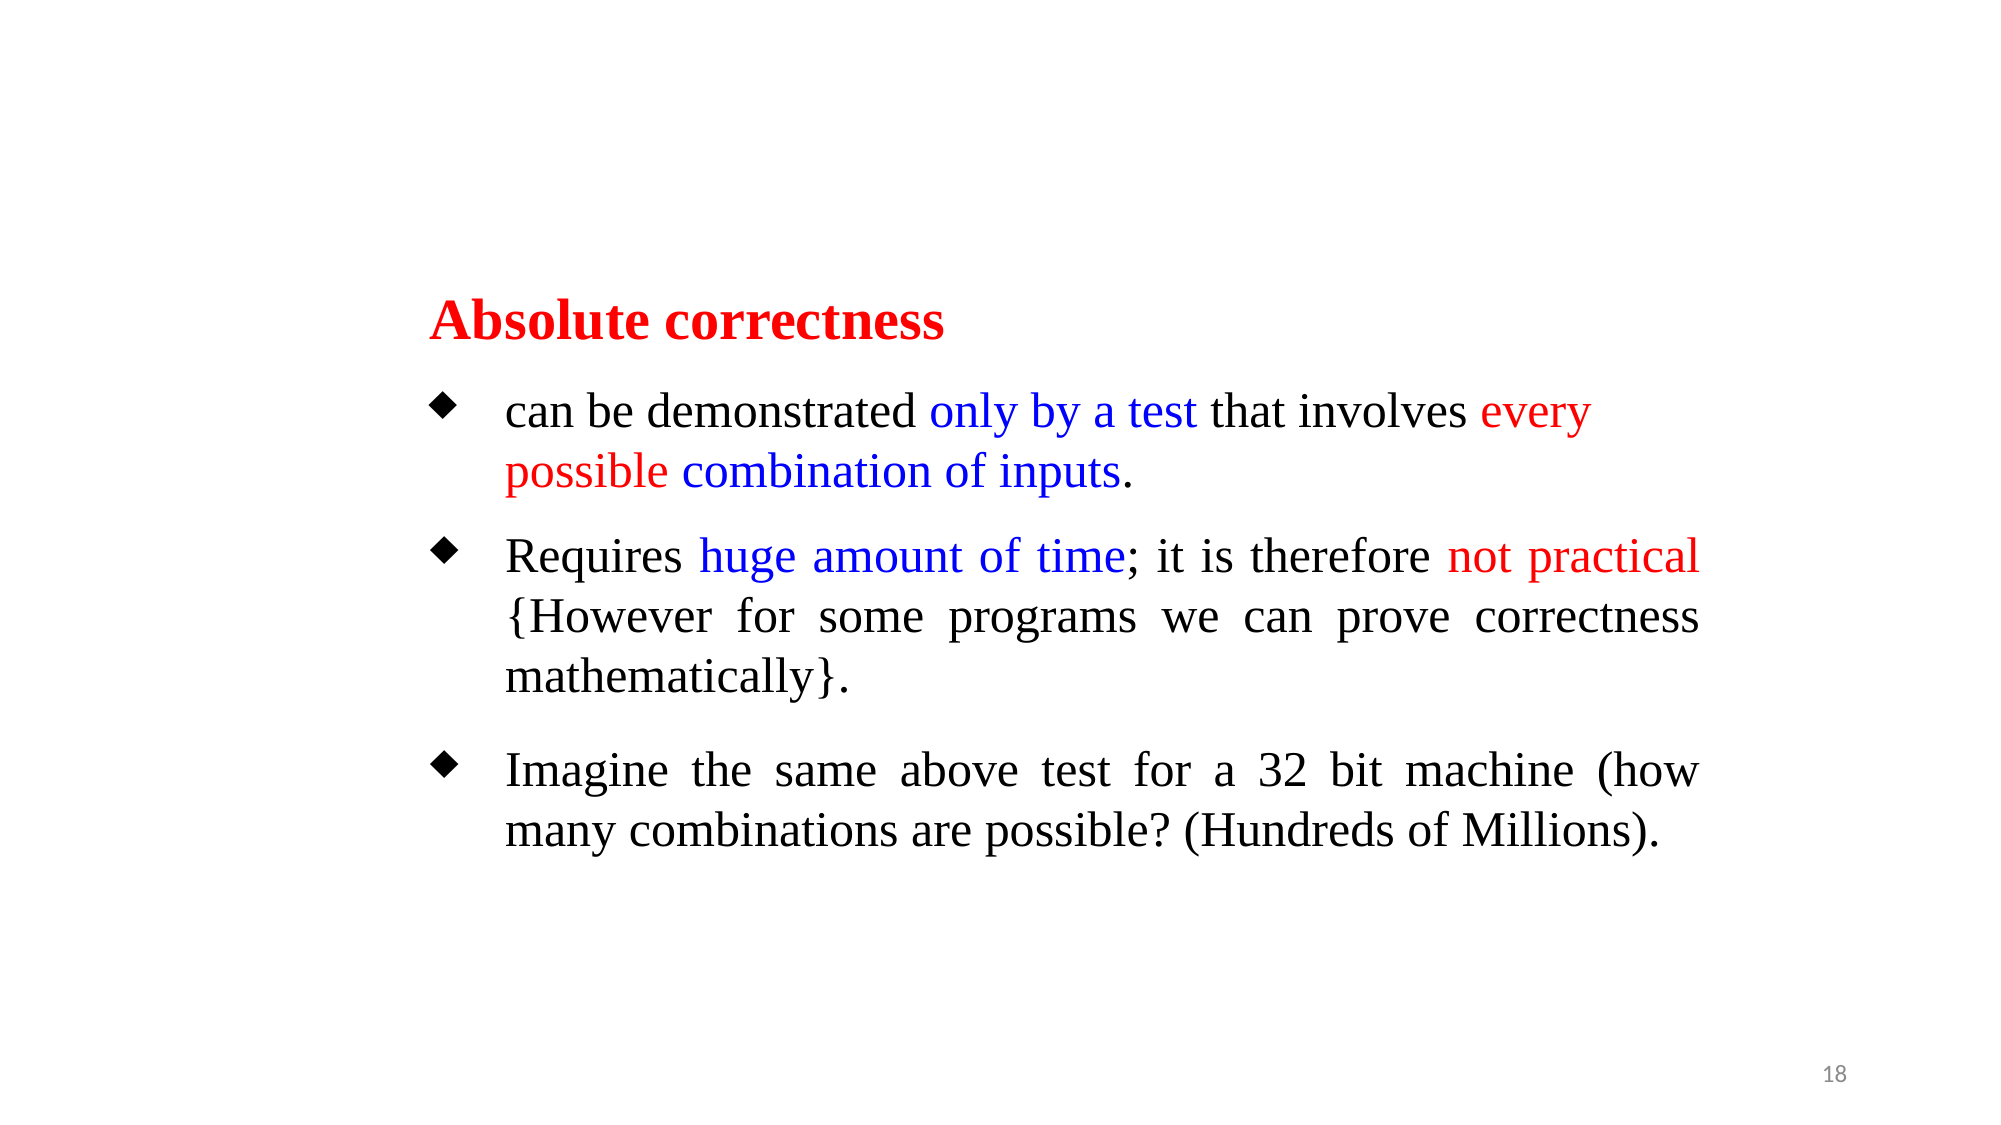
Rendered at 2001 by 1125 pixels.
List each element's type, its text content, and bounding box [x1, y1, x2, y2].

text_box can be demonstrated only by a test that involves every possible combination of inputs. [414, 370, 1727, 505]
slide_number 18 [1412, 1042, 1863, 1103]
text_box Requires huge amount of time; it is therefore not practical {However for some programs we can prove correctness mathematically}. [415, 515, 1716, 711]
text_box Absolute correctness [415, 273, 1331, 359]
text_box Imagine the same above test for a 32 bit machine (how many combinations are possible? (Hundreds of Millions). [415, 728, 1716, 864]
